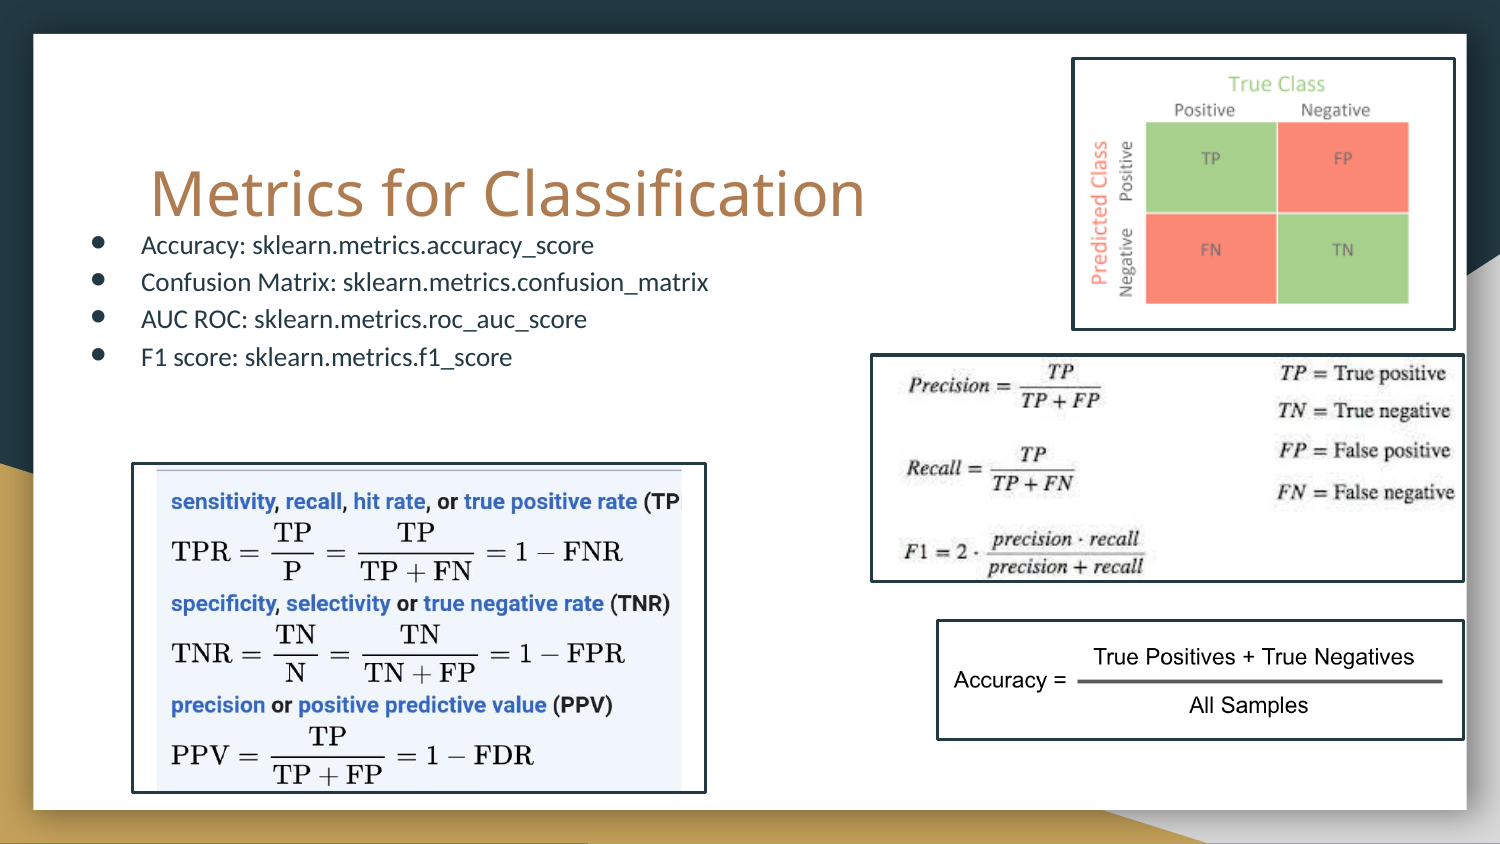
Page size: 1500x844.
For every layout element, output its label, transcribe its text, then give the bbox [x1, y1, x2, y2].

title Metrics for Classification [134, 138, 1069, 207]
picture [939, 621, 1462, 739]
list Accuracy: sklearn.metrics.accuracy_score Confusion Matrix: sklearn.metrics.confusion_matrix AUC ROC: sklearn.metrics.roc_auc_score F1 score: sklearn.metrics.f1_score [51, 207, 1075, 750]
picture [872, 356, 1462, 580]
picture [1074, 60, 1453, 329]
picture [133, 465, 705, 792]
